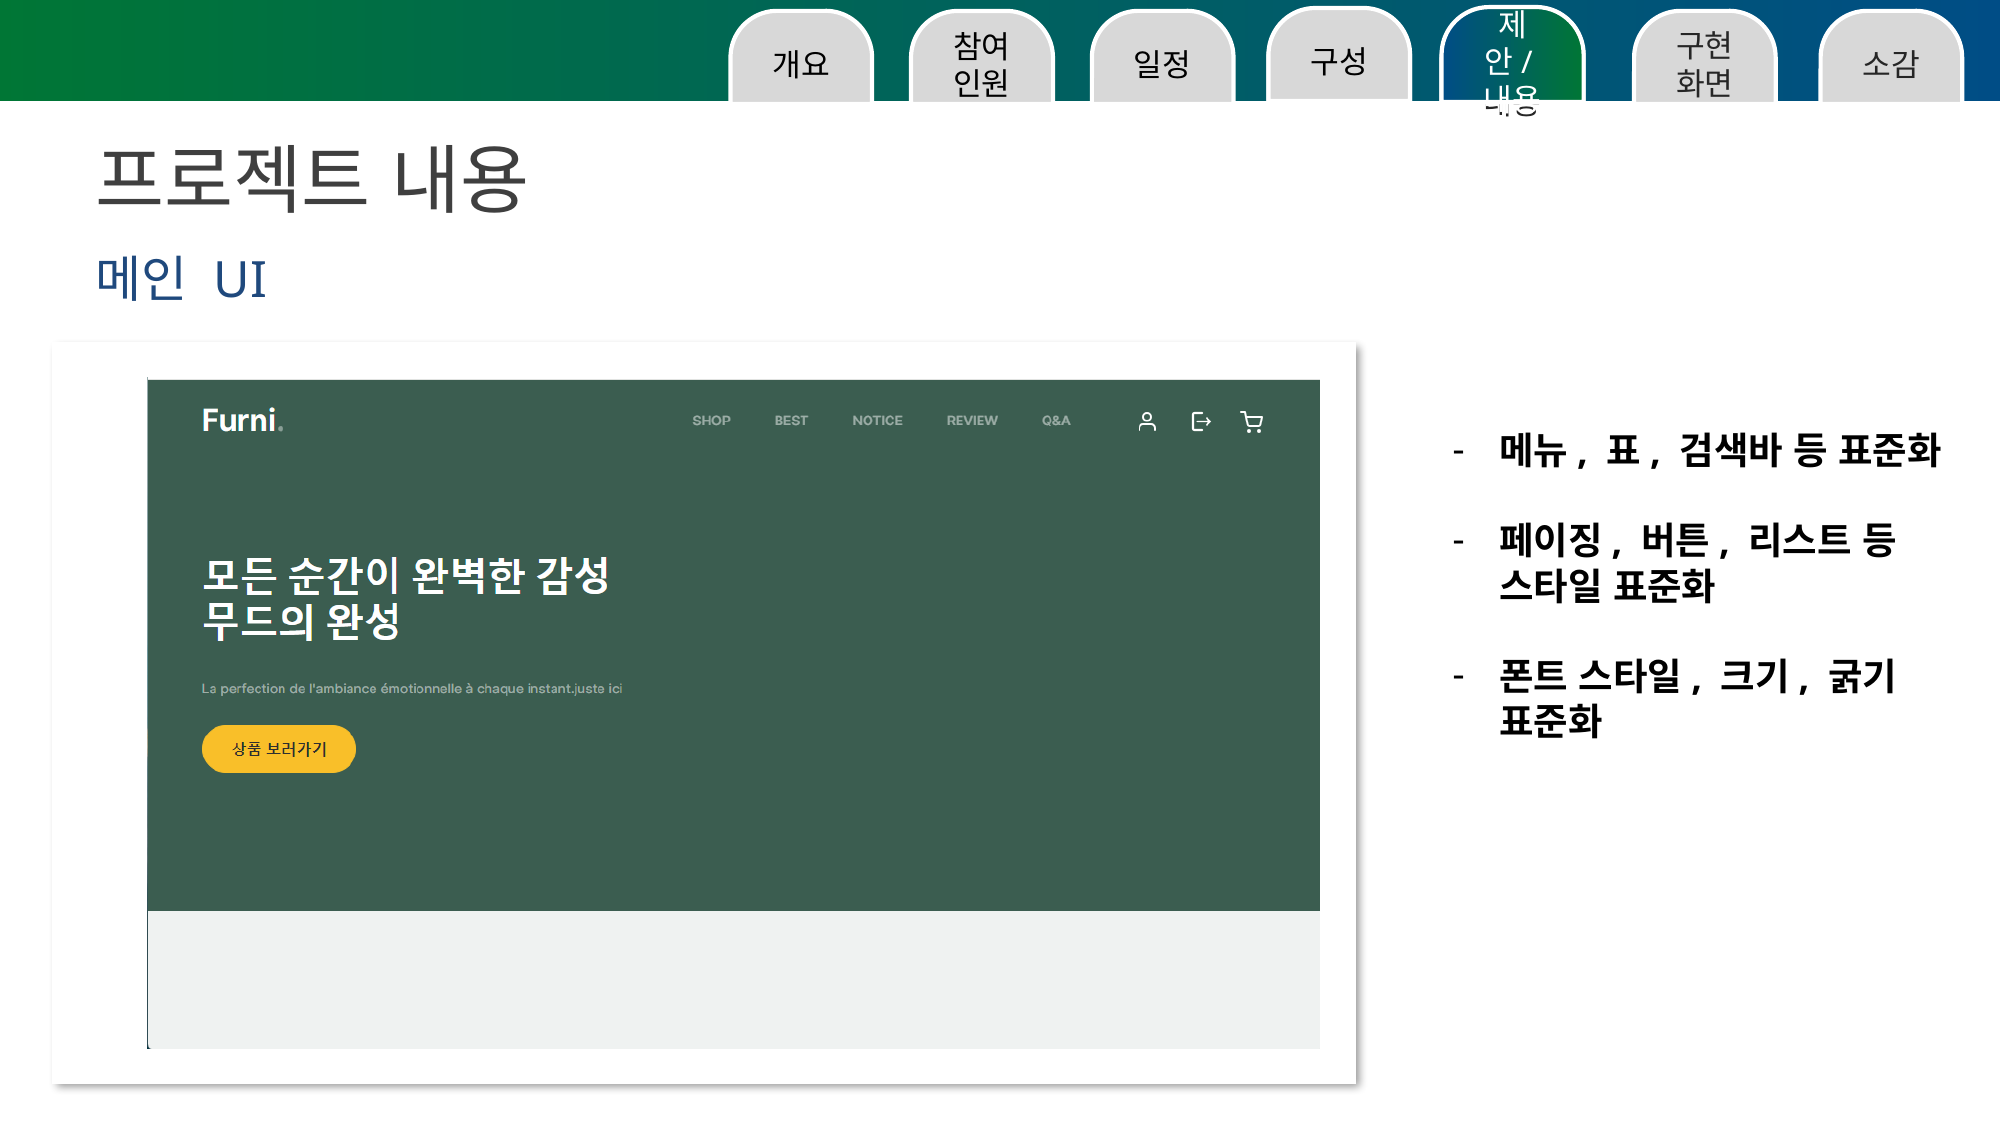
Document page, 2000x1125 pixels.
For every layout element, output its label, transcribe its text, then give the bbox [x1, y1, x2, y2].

picture [147, 377, 1320, 1049]
text_box 메뉴, 표, 검색바 등 표준화 페이징, 버튼, 리스트 등 스타일 표준화 폰트 스타일, 크기, 굵기 표준화 [1437, 375, 1973, 906]
text_box [0, 0, 2000, 101]
text_box 메인 UI [80, 252, 1351, 303]
text_box [53, 343, 1355, 1084]
text_box 프로젝트 내용 [80, 125, 603, 232]
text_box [730, 6, 1963, 105]
